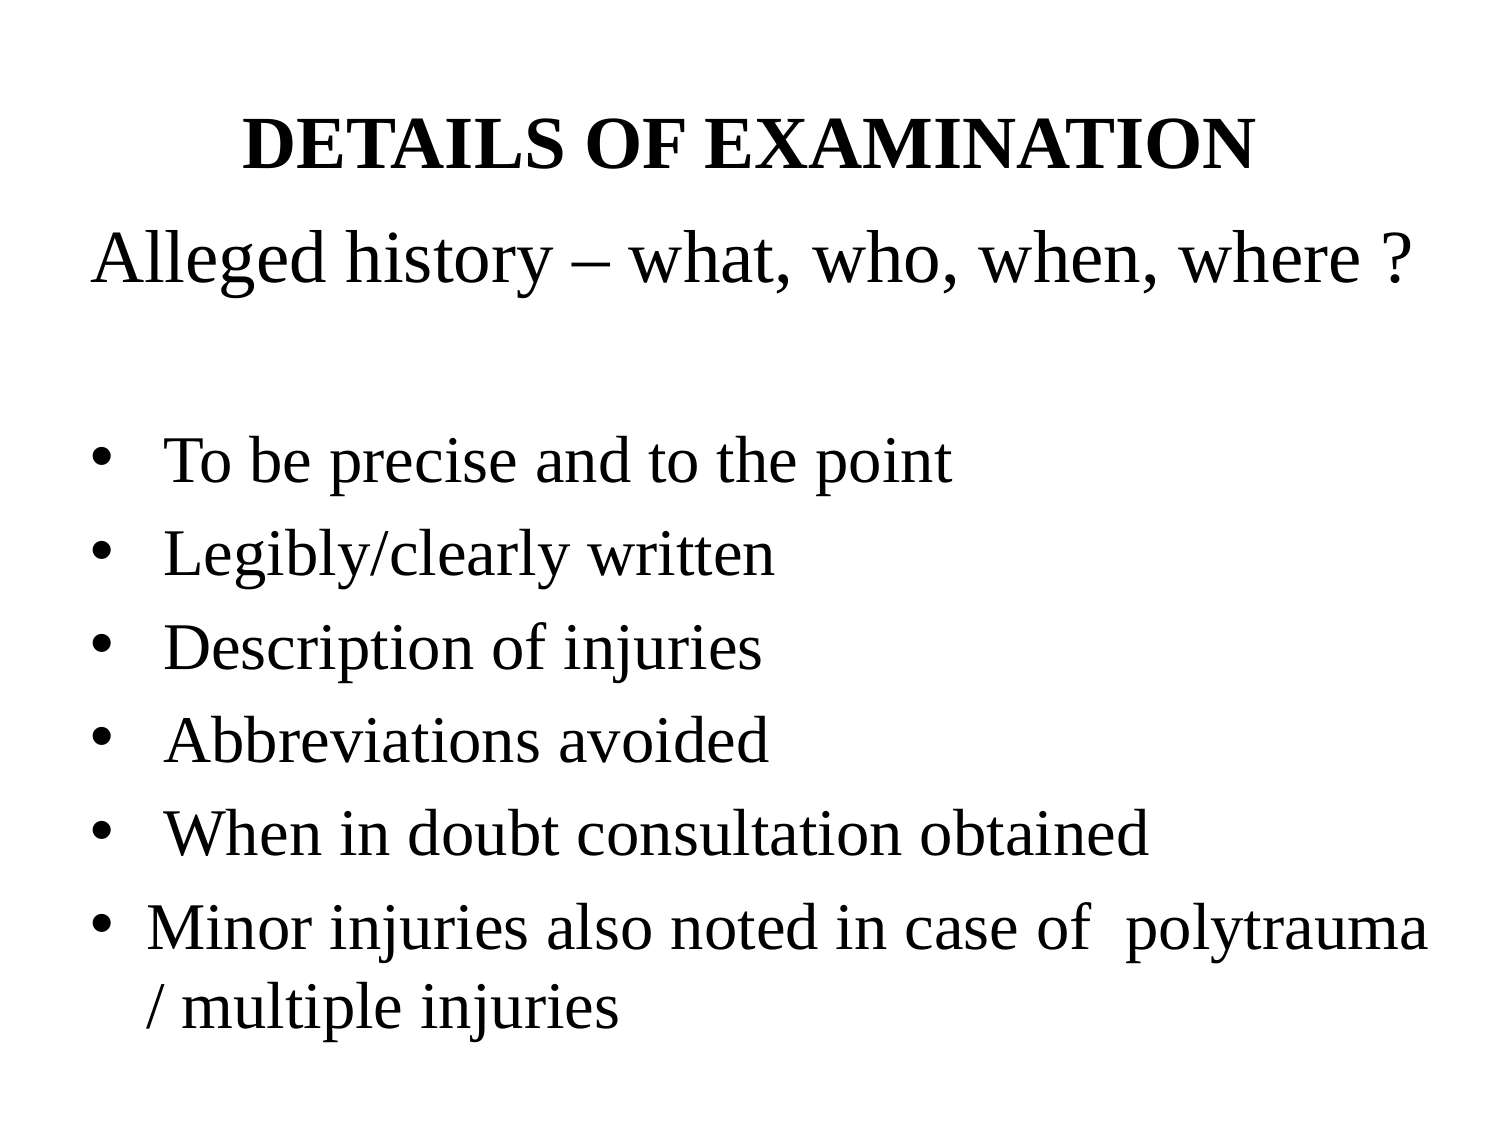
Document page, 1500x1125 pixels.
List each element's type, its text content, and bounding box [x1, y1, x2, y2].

title DETAILS OF EXAMINATION [75, 45, 1425, 200]
list Alleged history – what, who, when, where ? To be precise and to the point Legibly/clearly written Description of injuries Abbreviations avoided When in doubt consultation obtained Minor injuries also noted in case of polytrauma / multiple injuries [75, 200, 1463, 1088]
